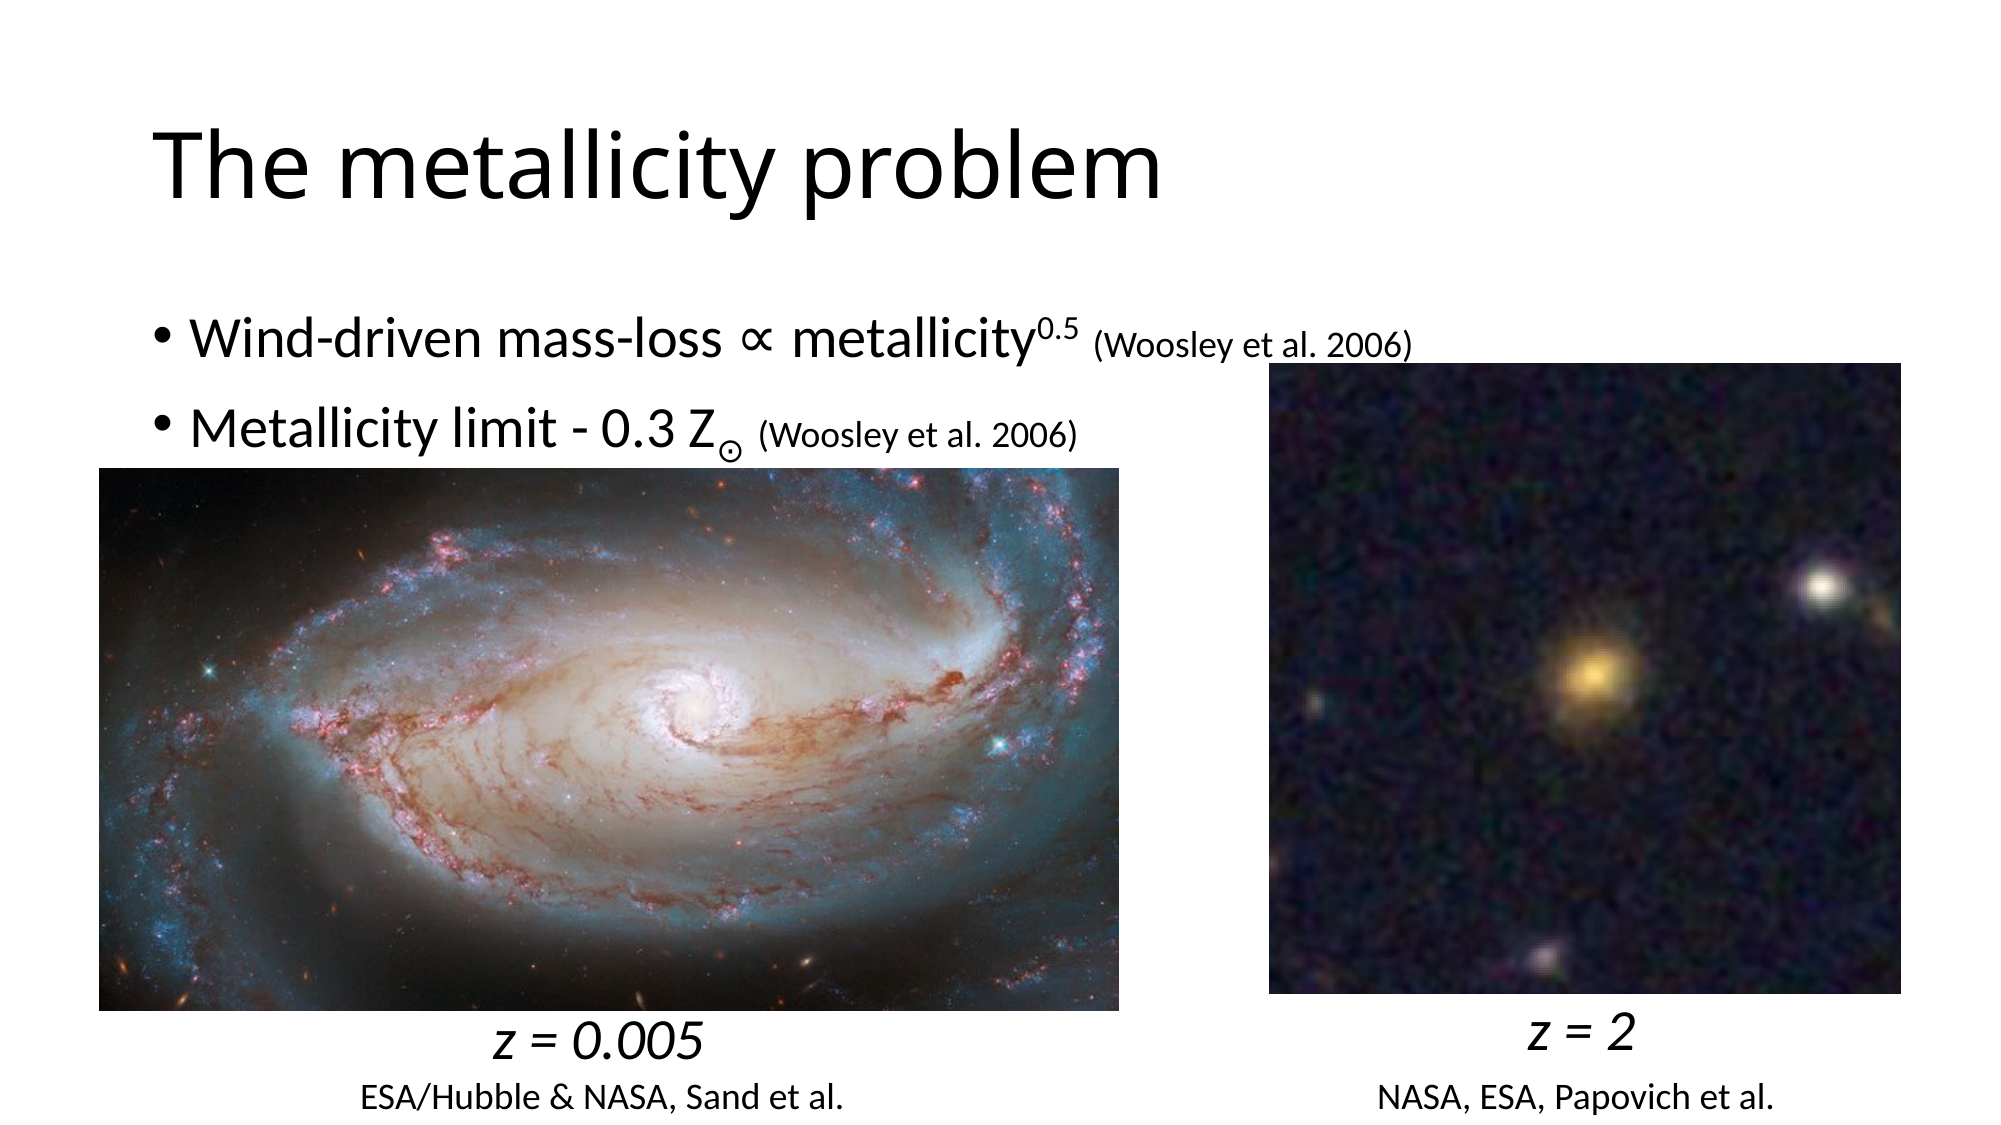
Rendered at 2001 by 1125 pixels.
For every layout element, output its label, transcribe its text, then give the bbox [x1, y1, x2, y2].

picture [1269, 363, 1901, 994]
text_box ESA/Hubble & NASA, Sand et al. [345, 1064, 873, 1125]
text_box NASA, ESA, Papovich et al. [1362, 1064, 1807, 1125]
list Wind-driven mass-loss ∝ metallicity0.5 (Woosley et al. 2006) Metallicity limit - 0.3 Z⊙ (Woosley et al. 2006) [137, 299, 1863, 485]
title The metallicity problem [137, 59, 1863, 278]
text_box z = 2 [1512, 994, 1657, 1064]
picture [99, 468, 1119, 1011]
text_box z = 0.005 [478, 1011, 740, 1064]
